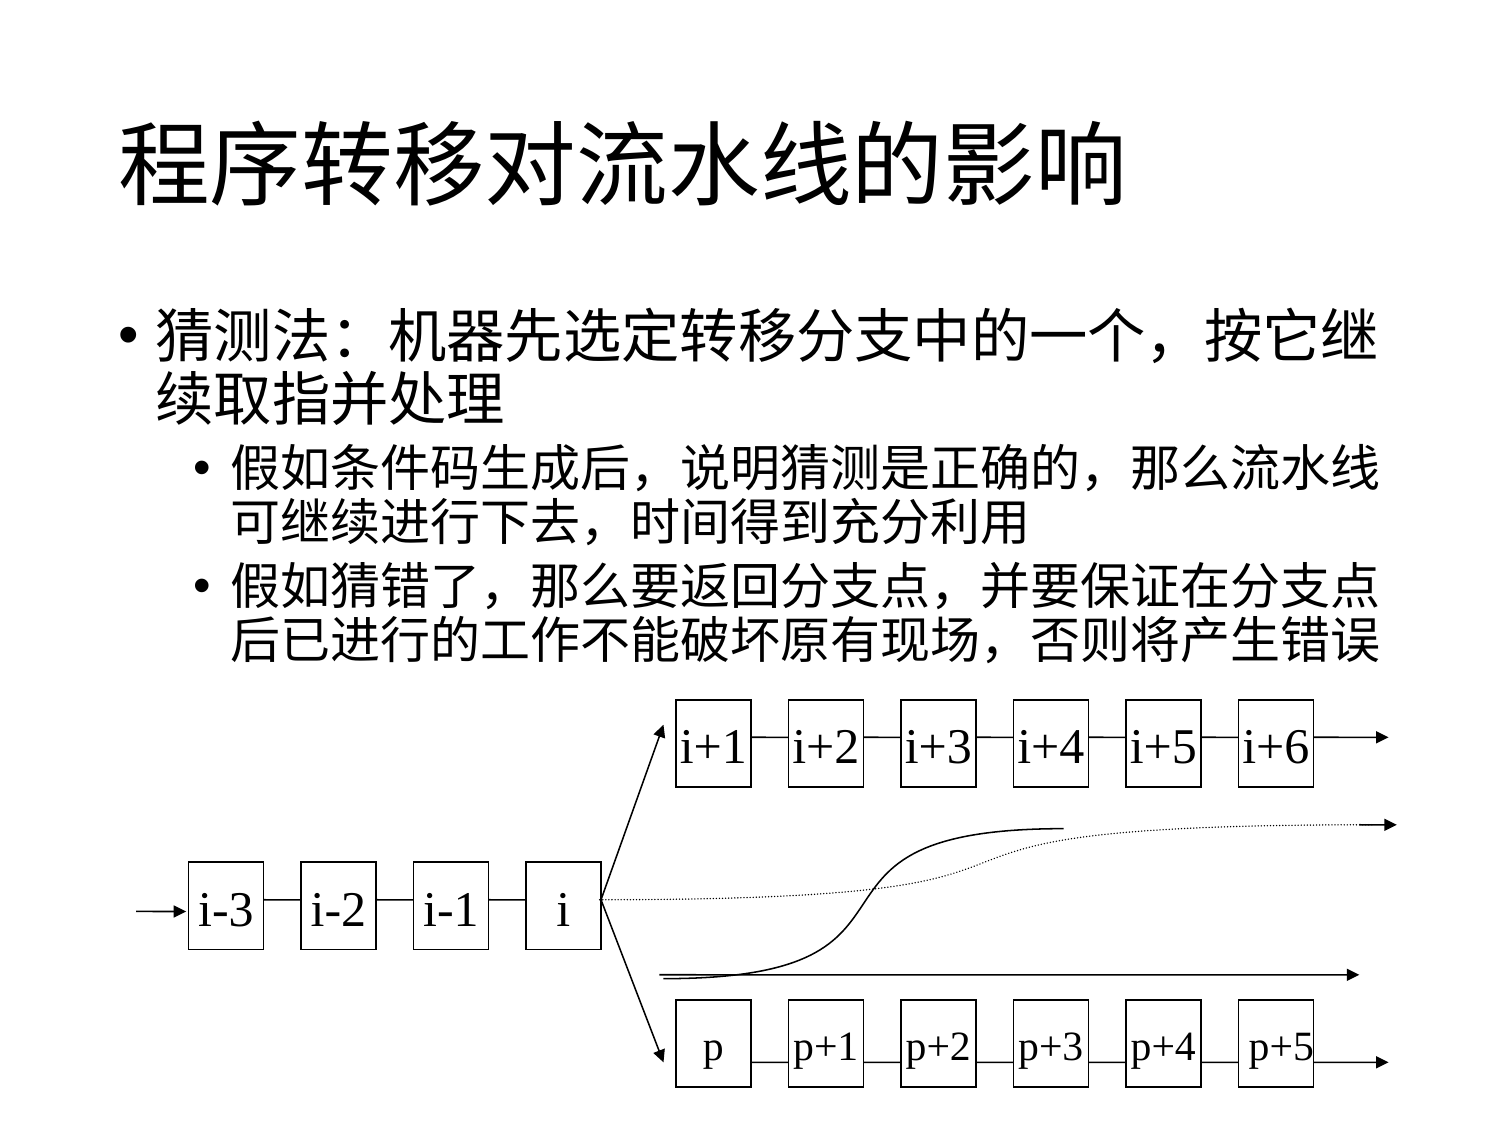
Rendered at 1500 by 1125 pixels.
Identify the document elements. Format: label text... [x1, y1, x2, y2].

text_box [136, 699, 1397, 1088]
title 程序转移对流水线的影响 [103, 59, 1397, 278]
list 猜测法：机器先选定转移分支中的一个，按它继续取指并处理 假如条件码生成后，说明猜测是正确的，那么流水线可继续进行下去，时间得到充分利用 假如猜错了，那么要返回分支点，并要保证在分支点后已进行的工作不能破坏原有现场，否则将产生错误 [103, 299, 1397, 1014]
